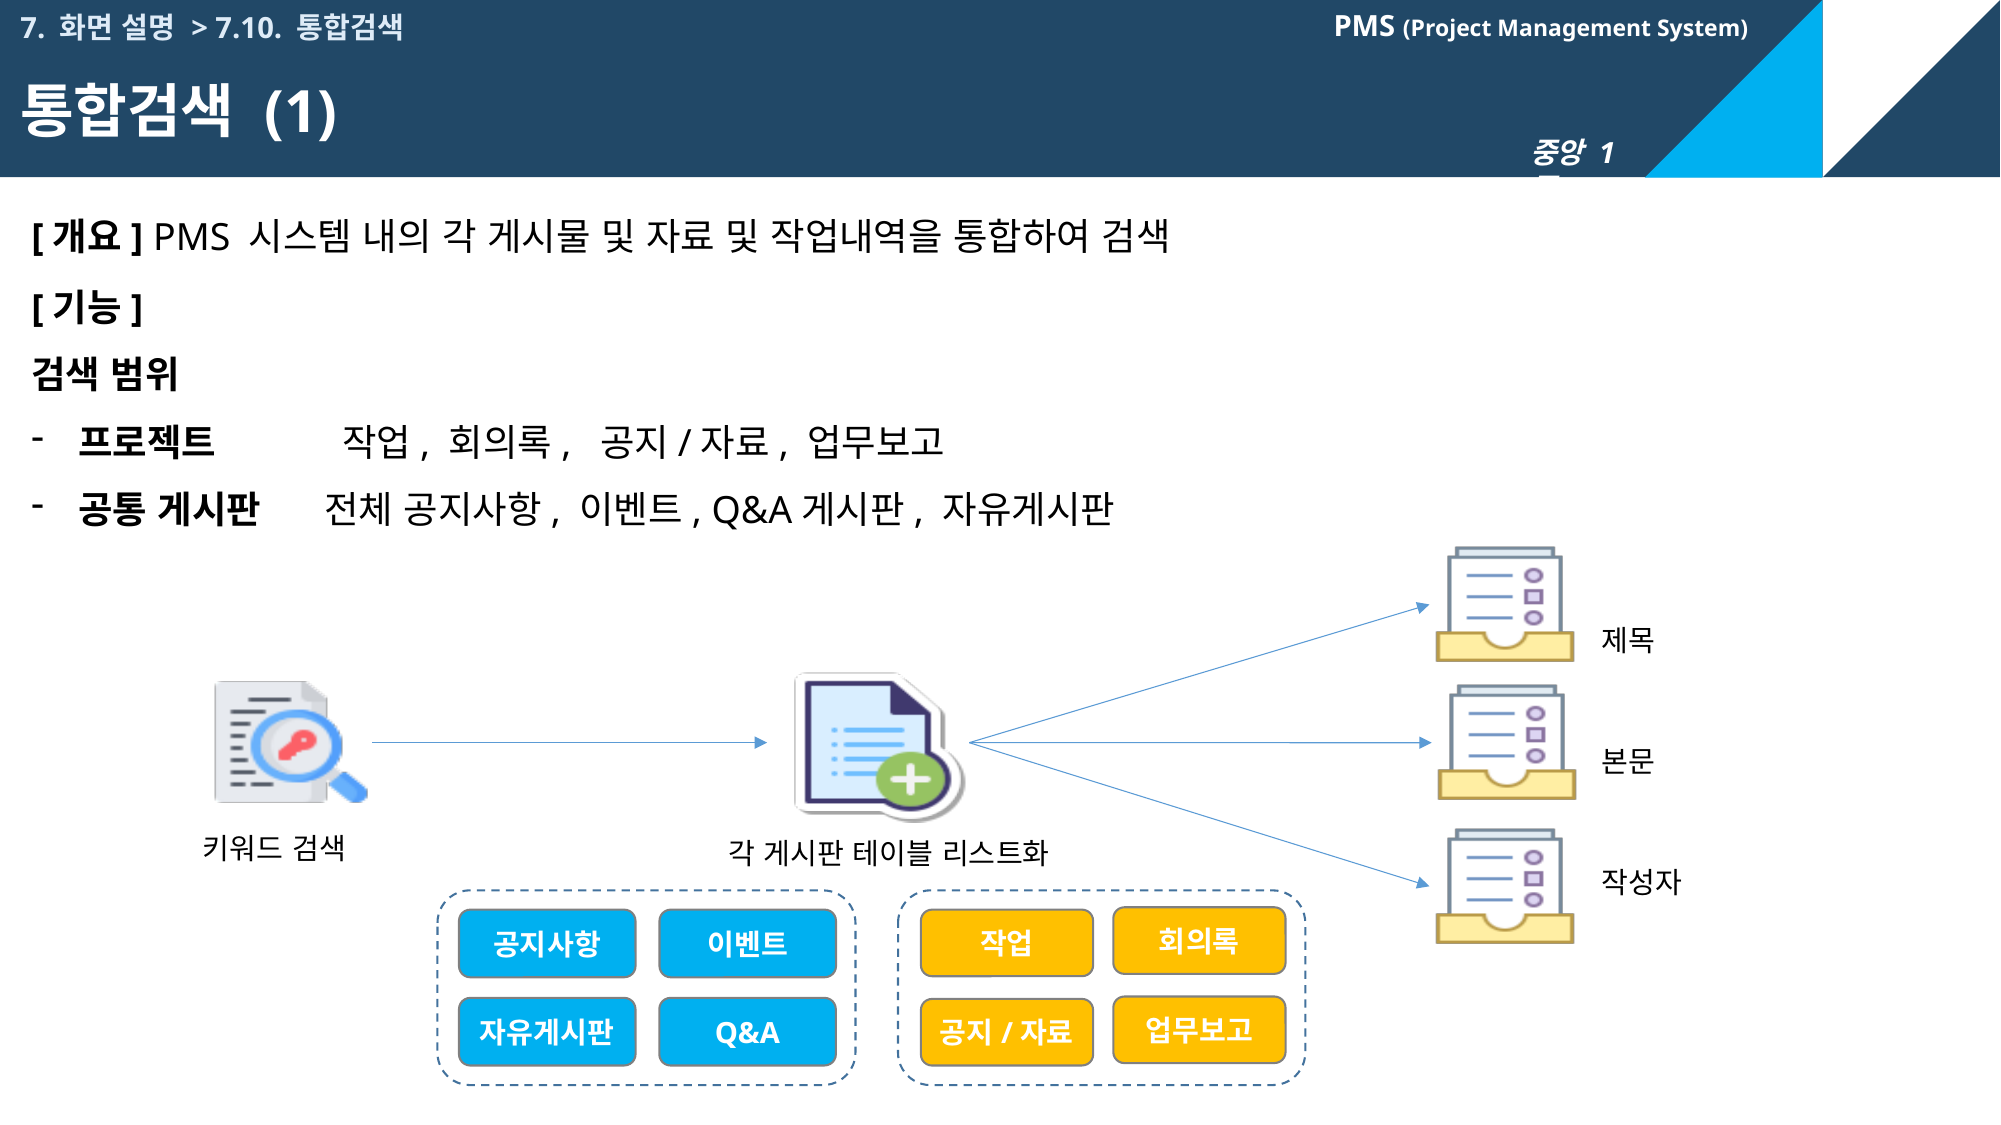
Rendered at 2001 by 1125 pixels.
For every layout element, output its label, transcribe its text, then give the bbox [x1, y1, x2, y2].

picture [767, 662, 969, 823]
text_box S [896, 889, 1307, 1087]
text_box 키워드 검색 [188, 823, 373, 873]
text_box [969, 604, 1430, 742]
text_box [기능] 검색 범위 프로젝트 작업, 회의록, 공지/자료, 업무보고 공통 게시판 전체 공지사항, 이벤트, Q&A게시판, 자유게시판 [16, 253, 1686, 581]
text_box 본문 [1586, 735, 1746, 786]
list 통합검색 (1) [5, 58, 1285, 169]
text_box [개요] PMS 시스템 내의 각 게시물 및 자료 및 작업내역을 통합하여 검색 [16, 185, 1336, 263]
text_box 이벤트 [658, 908, 838, 979]
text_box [969, 742, 1430, 887]
text_box 작성자 [1586, 857, 1802, 907]
text_box 공지사항 [457, 908, 637, 979]
text_box 업무보고 [1112, 995, 1287, 1065]
text_box 제목 [1586, 615, 1746, 665]
text_box 공지/자료 [919, 997, 1095, 1067]
text_box 각 게시판 테이블 리스트화 [713, 828, 969, 879]
picture [1429, 826, 1582, 947]
picture [1429, 544, 1582, 665]
picture [1431, 682, 1585, 803]
list 7. 화면 설명 > 7.10. 통합검색 [5, 1, 1245, 58]
picture [211, 678, 373, 807]
text_box 회의록 [1112, 906, 1287, 975]
text_box 자유게시판 [457, 996, 637, 1067]
text_box S [436, 889, 857, 1087]
text_box Q&A [658, 996, 837, 1067]
text_box 작업 [919, 908, 1095, 978]
